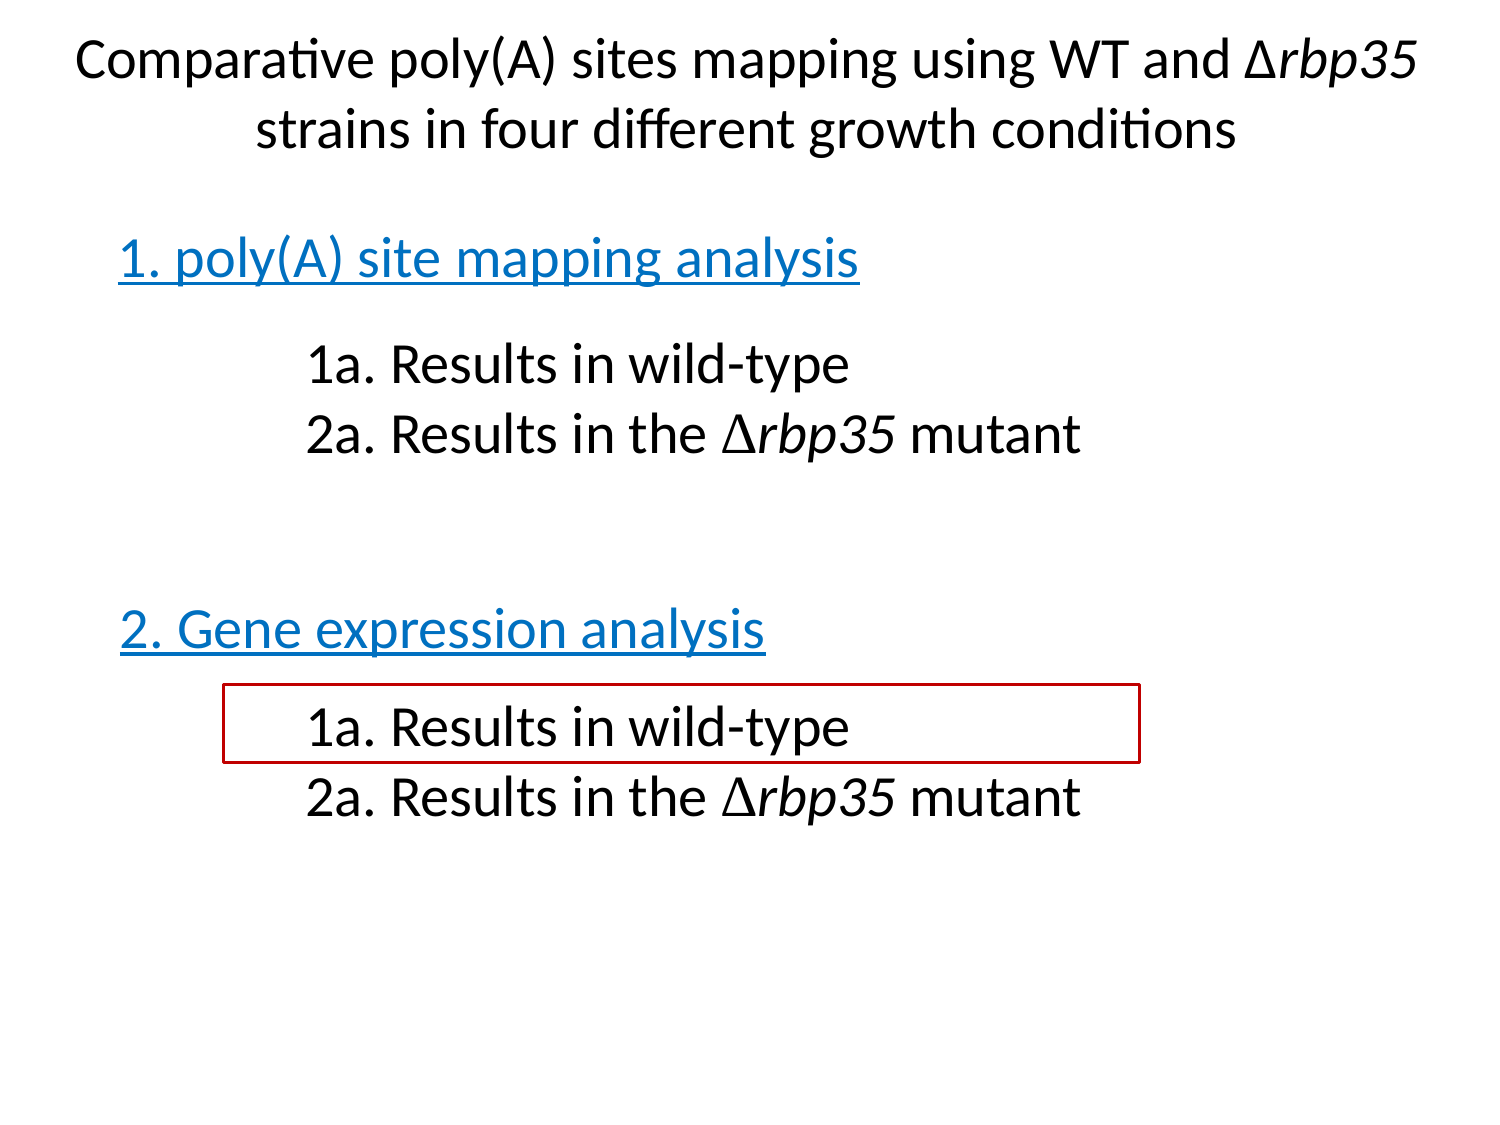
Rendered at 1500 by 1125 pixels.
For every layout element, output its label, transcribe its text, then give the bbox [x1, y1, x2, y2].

text_box 1. poly(A) site mapping analysis [102, 212, 875, 298]
text_box 1a. Results in wild-type 2a. Results in the ∆rbp35 mutant [290, 317, 1098, 473]
text_box 2. Gene expression analysis [104, 582, 781, 668]
text_box 1a. Results in wild-type 2a. Results in the ∆rbp35 mutant [290, 763, 1098, 836]
text_box 1a. Results in wild-type 2a. Results in the ∆rbp35 mutant [290, 680, 1098, 684]
text_box [223, 684, 1140, 763]
text_box Comparative poly(A) sites mapping using WT and ∆rbp35 strains in four different growth conditions [3, 12, 1490, 168]
